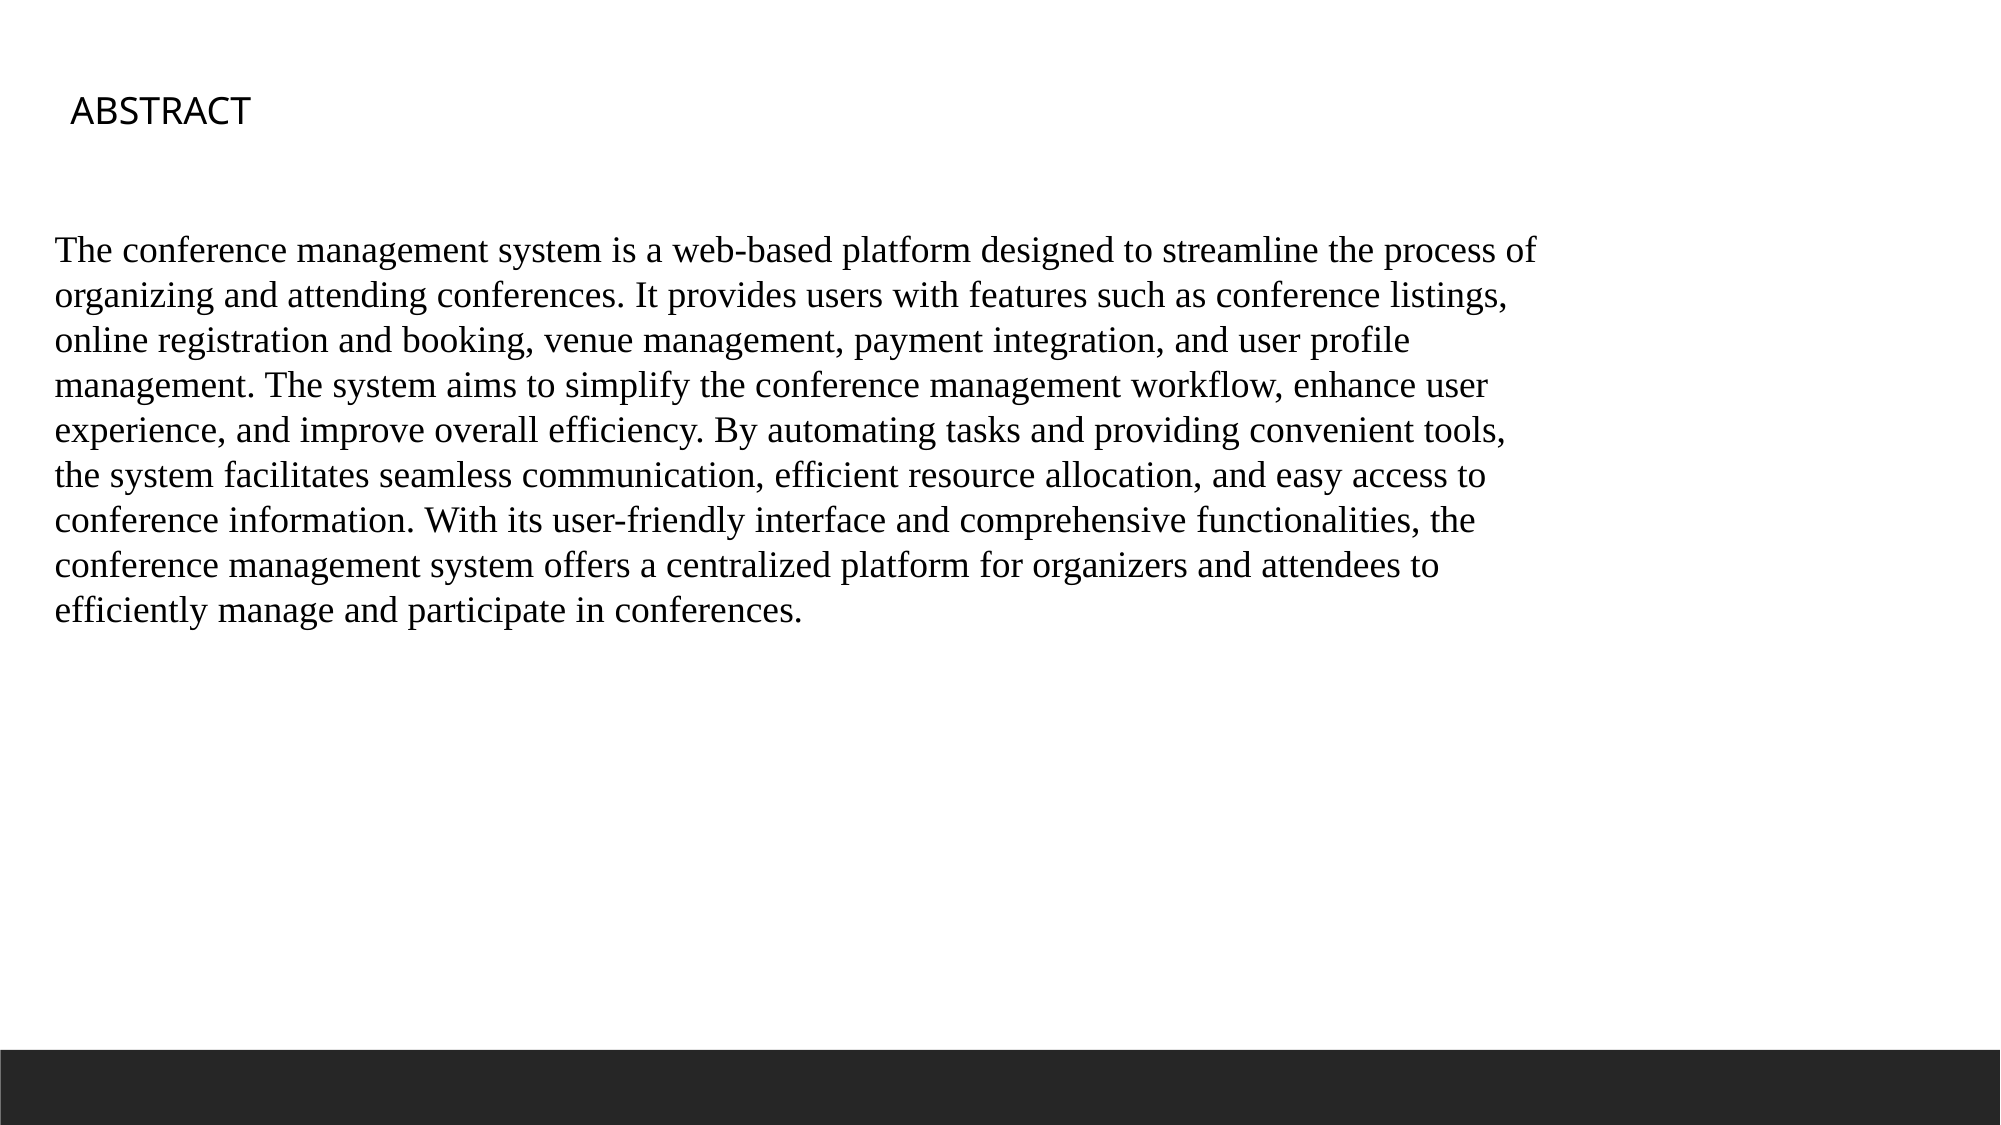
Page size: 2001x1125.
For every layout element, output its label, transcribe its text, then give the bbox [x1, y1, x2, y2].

text_box The conference management system is a web-based platform designed to streamline the process of organizing and attending conferences. It provides users with features such as conference listings, online registration and booking, venue management, payment integration, and user profile management. The system aims to simplify the conference management workflow, enhance user experience, and improve overall efficiency. By automating tasks and providing convenient tools, the system facilitates seamless communication, efficient resource allocation, and easy access to conference information. With its user-friendly interface and comprehensive functionalities, the conference management system offers a centralized platform for organizers and attendees to efficiently manage and participate in conferences. [39, 217, 1559, 638]
text_box ABSTRACT [55, 79, 662, 140]
